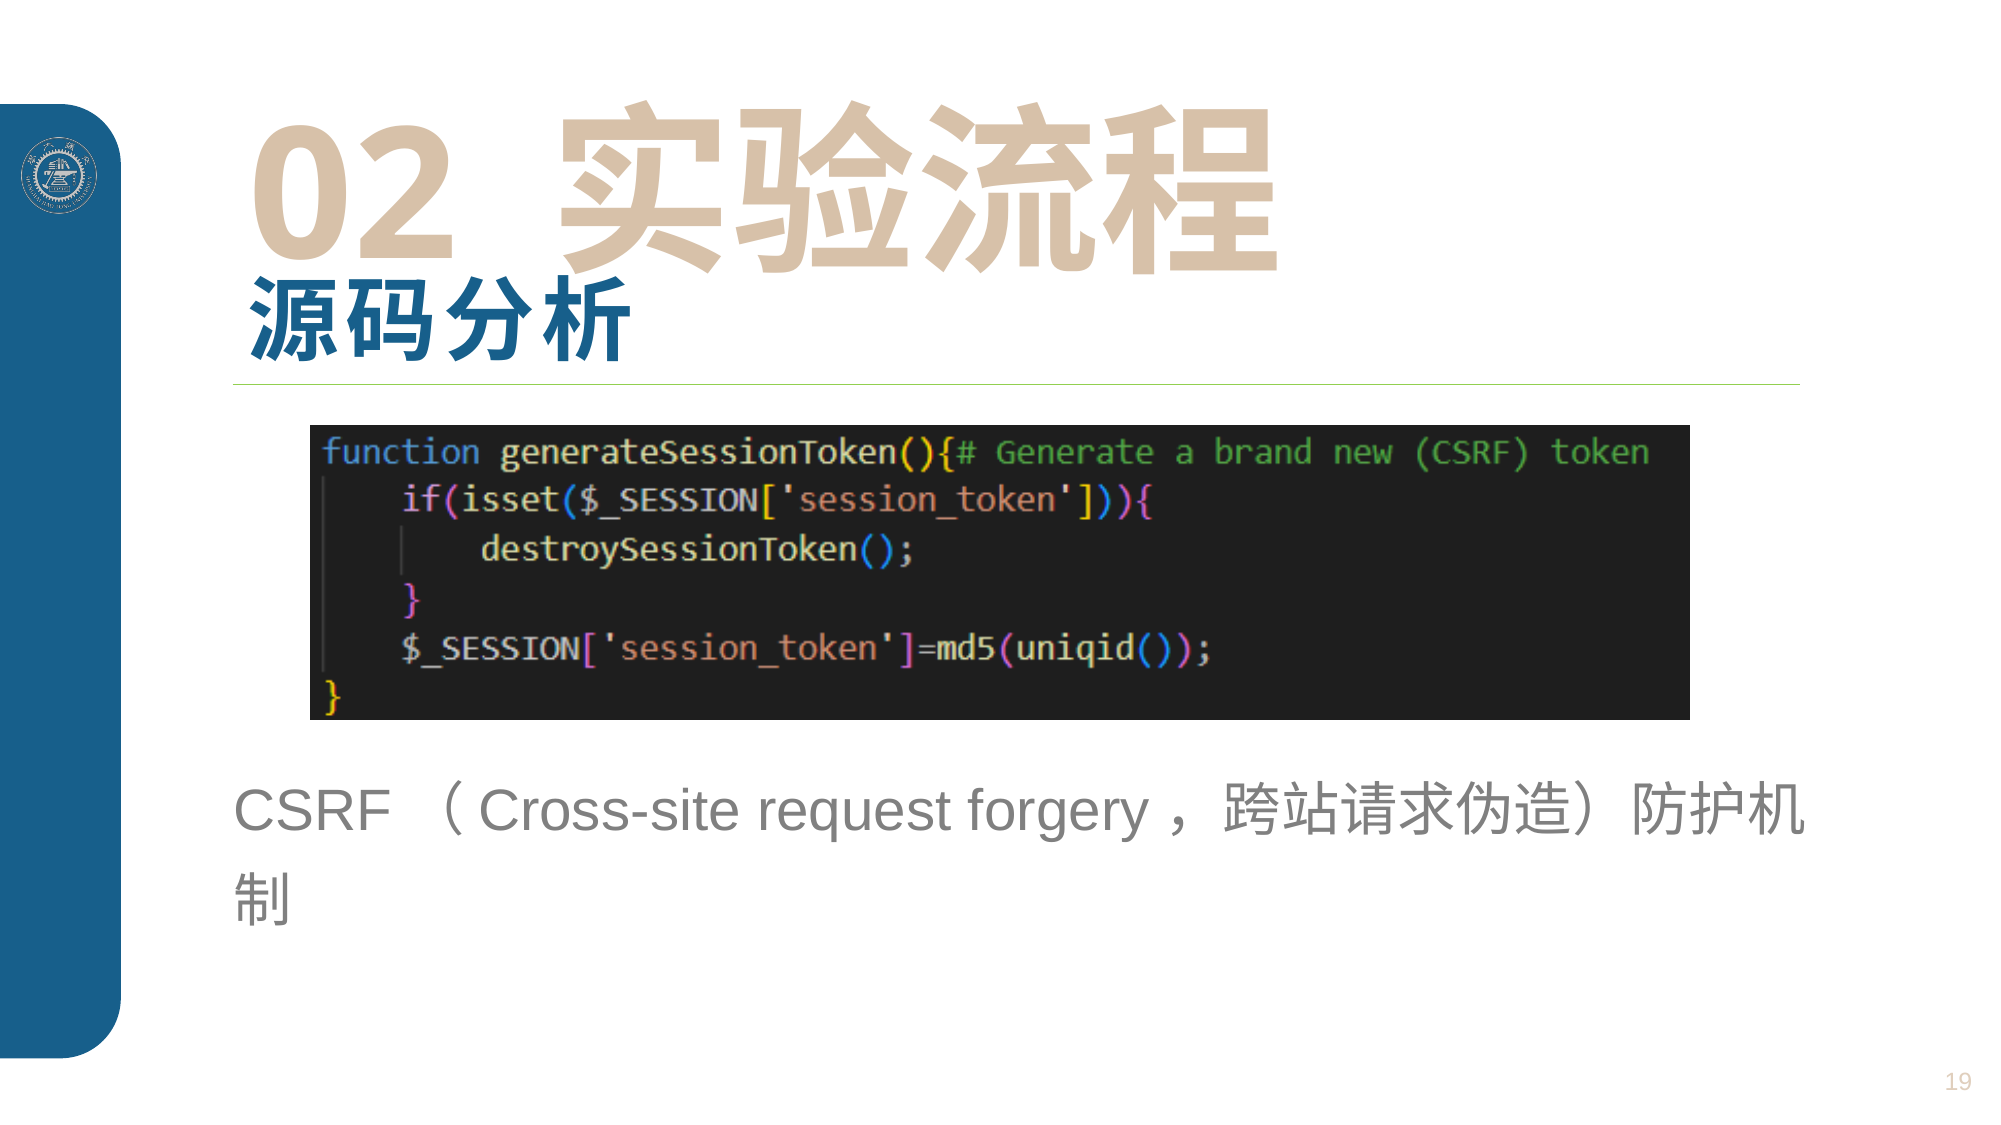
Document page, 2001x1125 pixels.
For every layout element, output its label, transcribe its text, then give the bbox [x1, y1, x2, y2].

text_box 02 实验流程 [193, 67, 1338, 260]
title 源码分析 [232, 259, 1950, 387]
slide_number 19 [1817, 1052, 1988, 1109]
picture [310, 425, 1690, 720]
list CSRF（Cross-site request forgery，跨站请求伪造）防护机制 [218, 743, 1862, 996]
